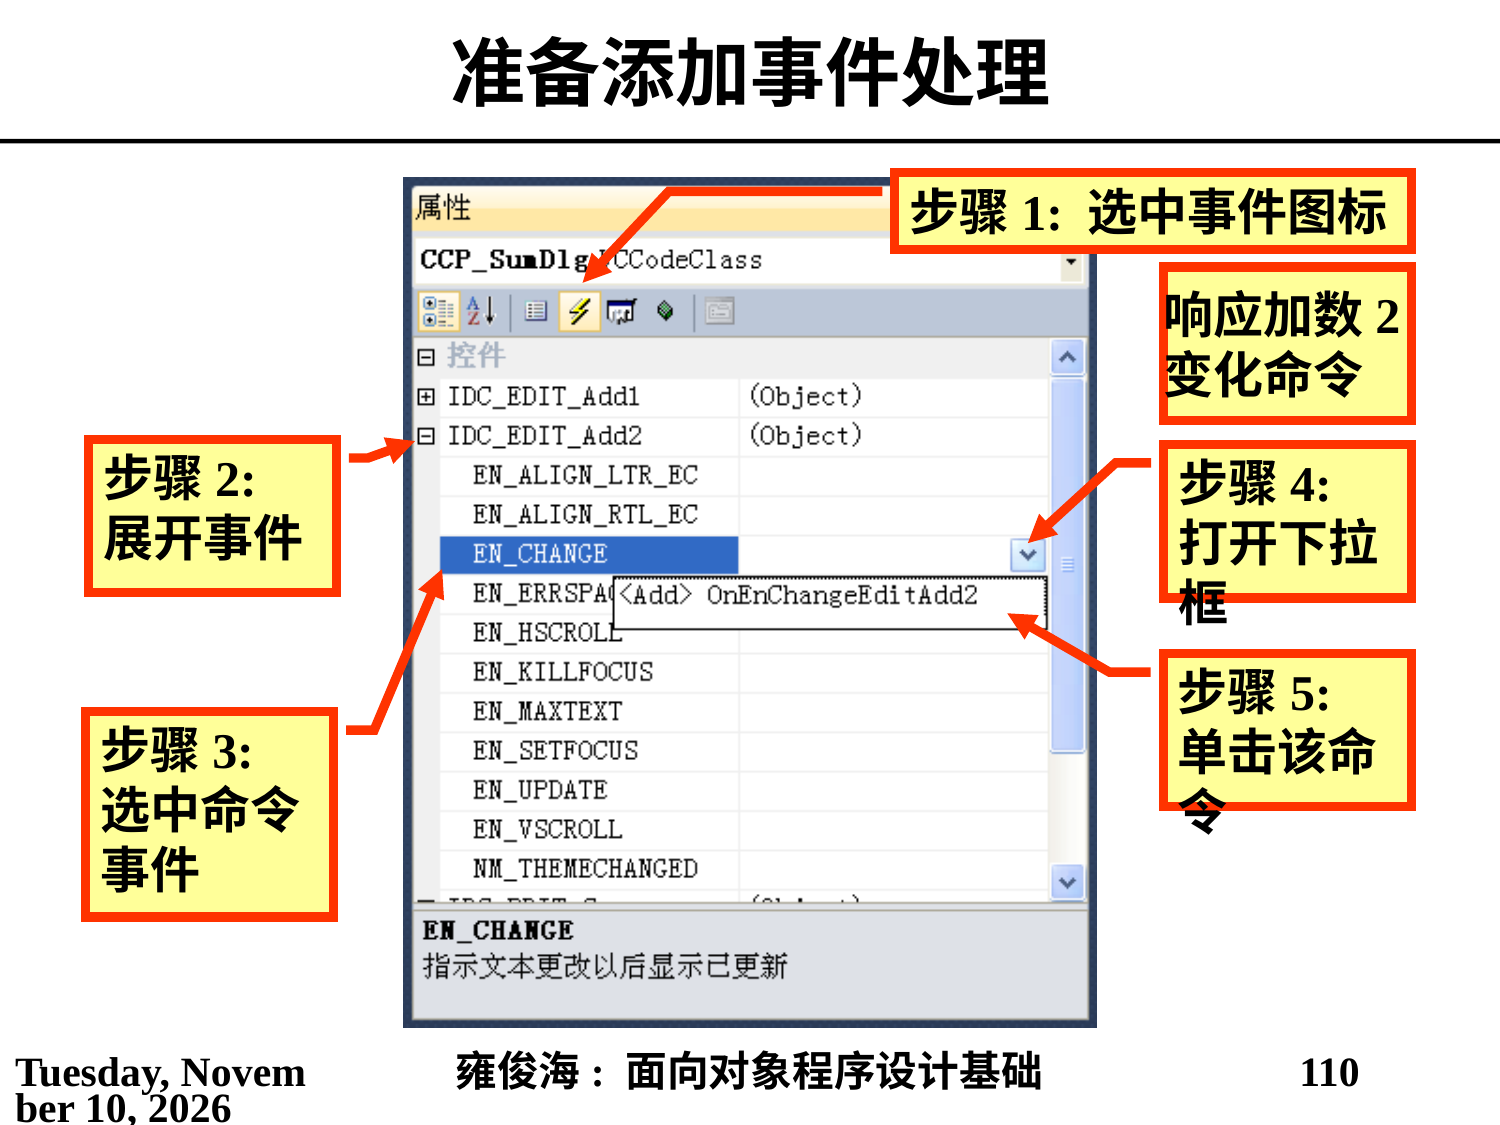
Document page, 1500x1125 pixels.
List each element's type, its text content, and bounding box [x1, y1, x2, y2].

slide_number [0, 1042, 337, 1103]
picture [403, 177, 1097, 1028]
slide_number 110 [1161, 1042, 1499, 1103]
text_box 步骤5: 单击该命令 [1163, 653, 1412, 807]
text_box 响应加数2变化命令 [1163, 267, 1412, 421]
title 准备添加事件处理 [0, 0, 1500, 141]
text_box 步骤3: 选中命令事件 [85, 711, 334, 917]
text_box 步骤2: 展开事件 [88, 439, 337, 593]
text_box 步骤1: 选中事件图标 [894, 172, 1412, 250]
footer 雍俊海: 面向对象程序设计基础 [337, 1042, 1161, 1103]
text_box 步骤4: 打开下拉框 [1163, 444, 1412, 598]
